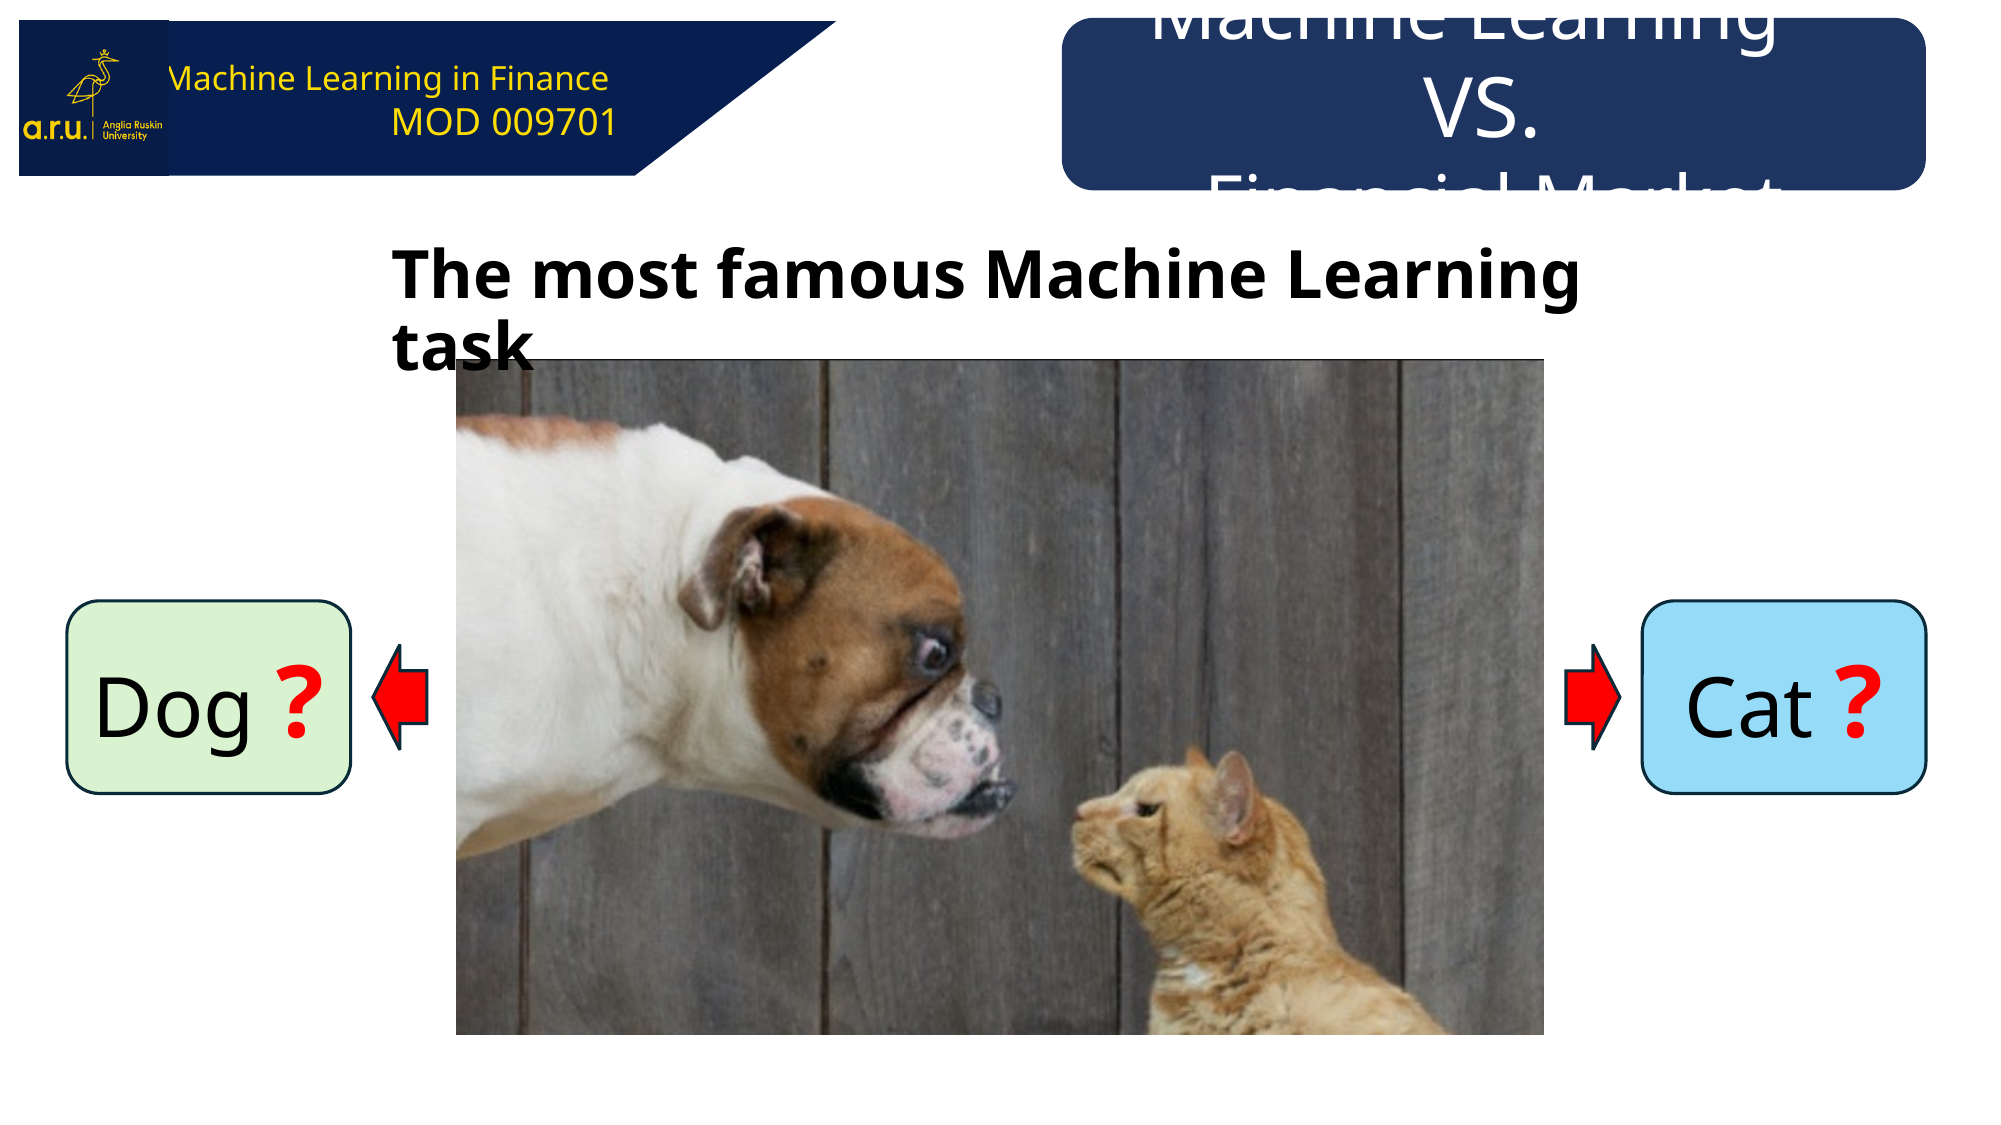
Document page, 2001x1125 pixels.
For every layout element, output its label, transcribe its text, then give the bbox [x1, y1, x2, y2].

text_box [1564, 643, 1622, 751]
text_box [19, 20, 837, 177]
text_box Cat ? [1640, 599, 1928, 796]
picture [455, 359, 1545, 1035]
text_box Dog ? [65, 599, 353, 796]
text_box The most famous Machine Learning task [376, 233, 1624, 389]
text_box [371, 643, 429, 751]
text_box Machine Learning VS. Financial Market [1060, 16, 1928, 192]
